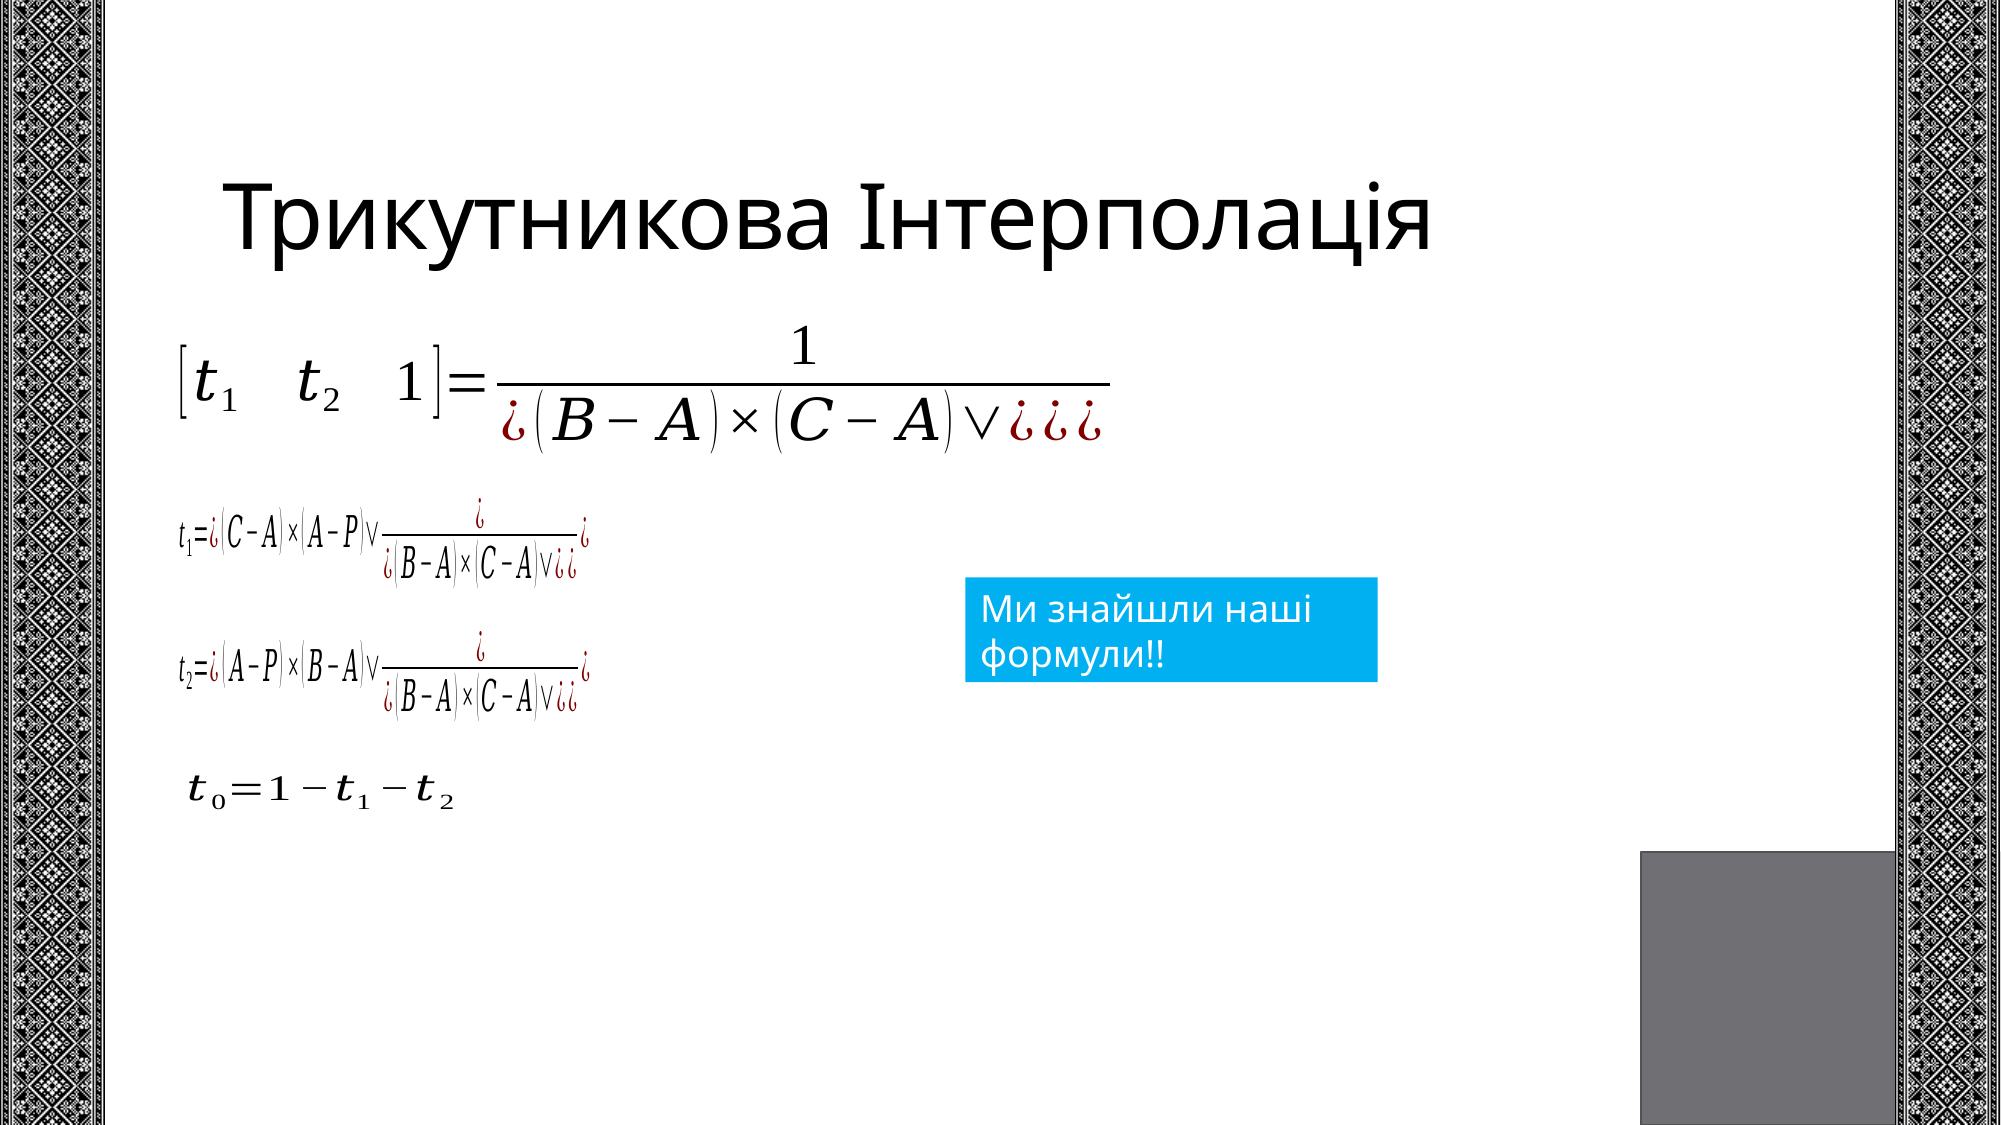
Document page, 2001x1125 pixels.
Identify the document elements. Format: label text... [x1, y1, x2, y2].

title Трикутникова Інтерполація [206, 60, 1797, 278]
text_box Ми знайшли наші формули!! [965, 577, 1378, 683]
picture [0, 0, 105, 1125]
picture [1895, 0, 2000, 1125]
